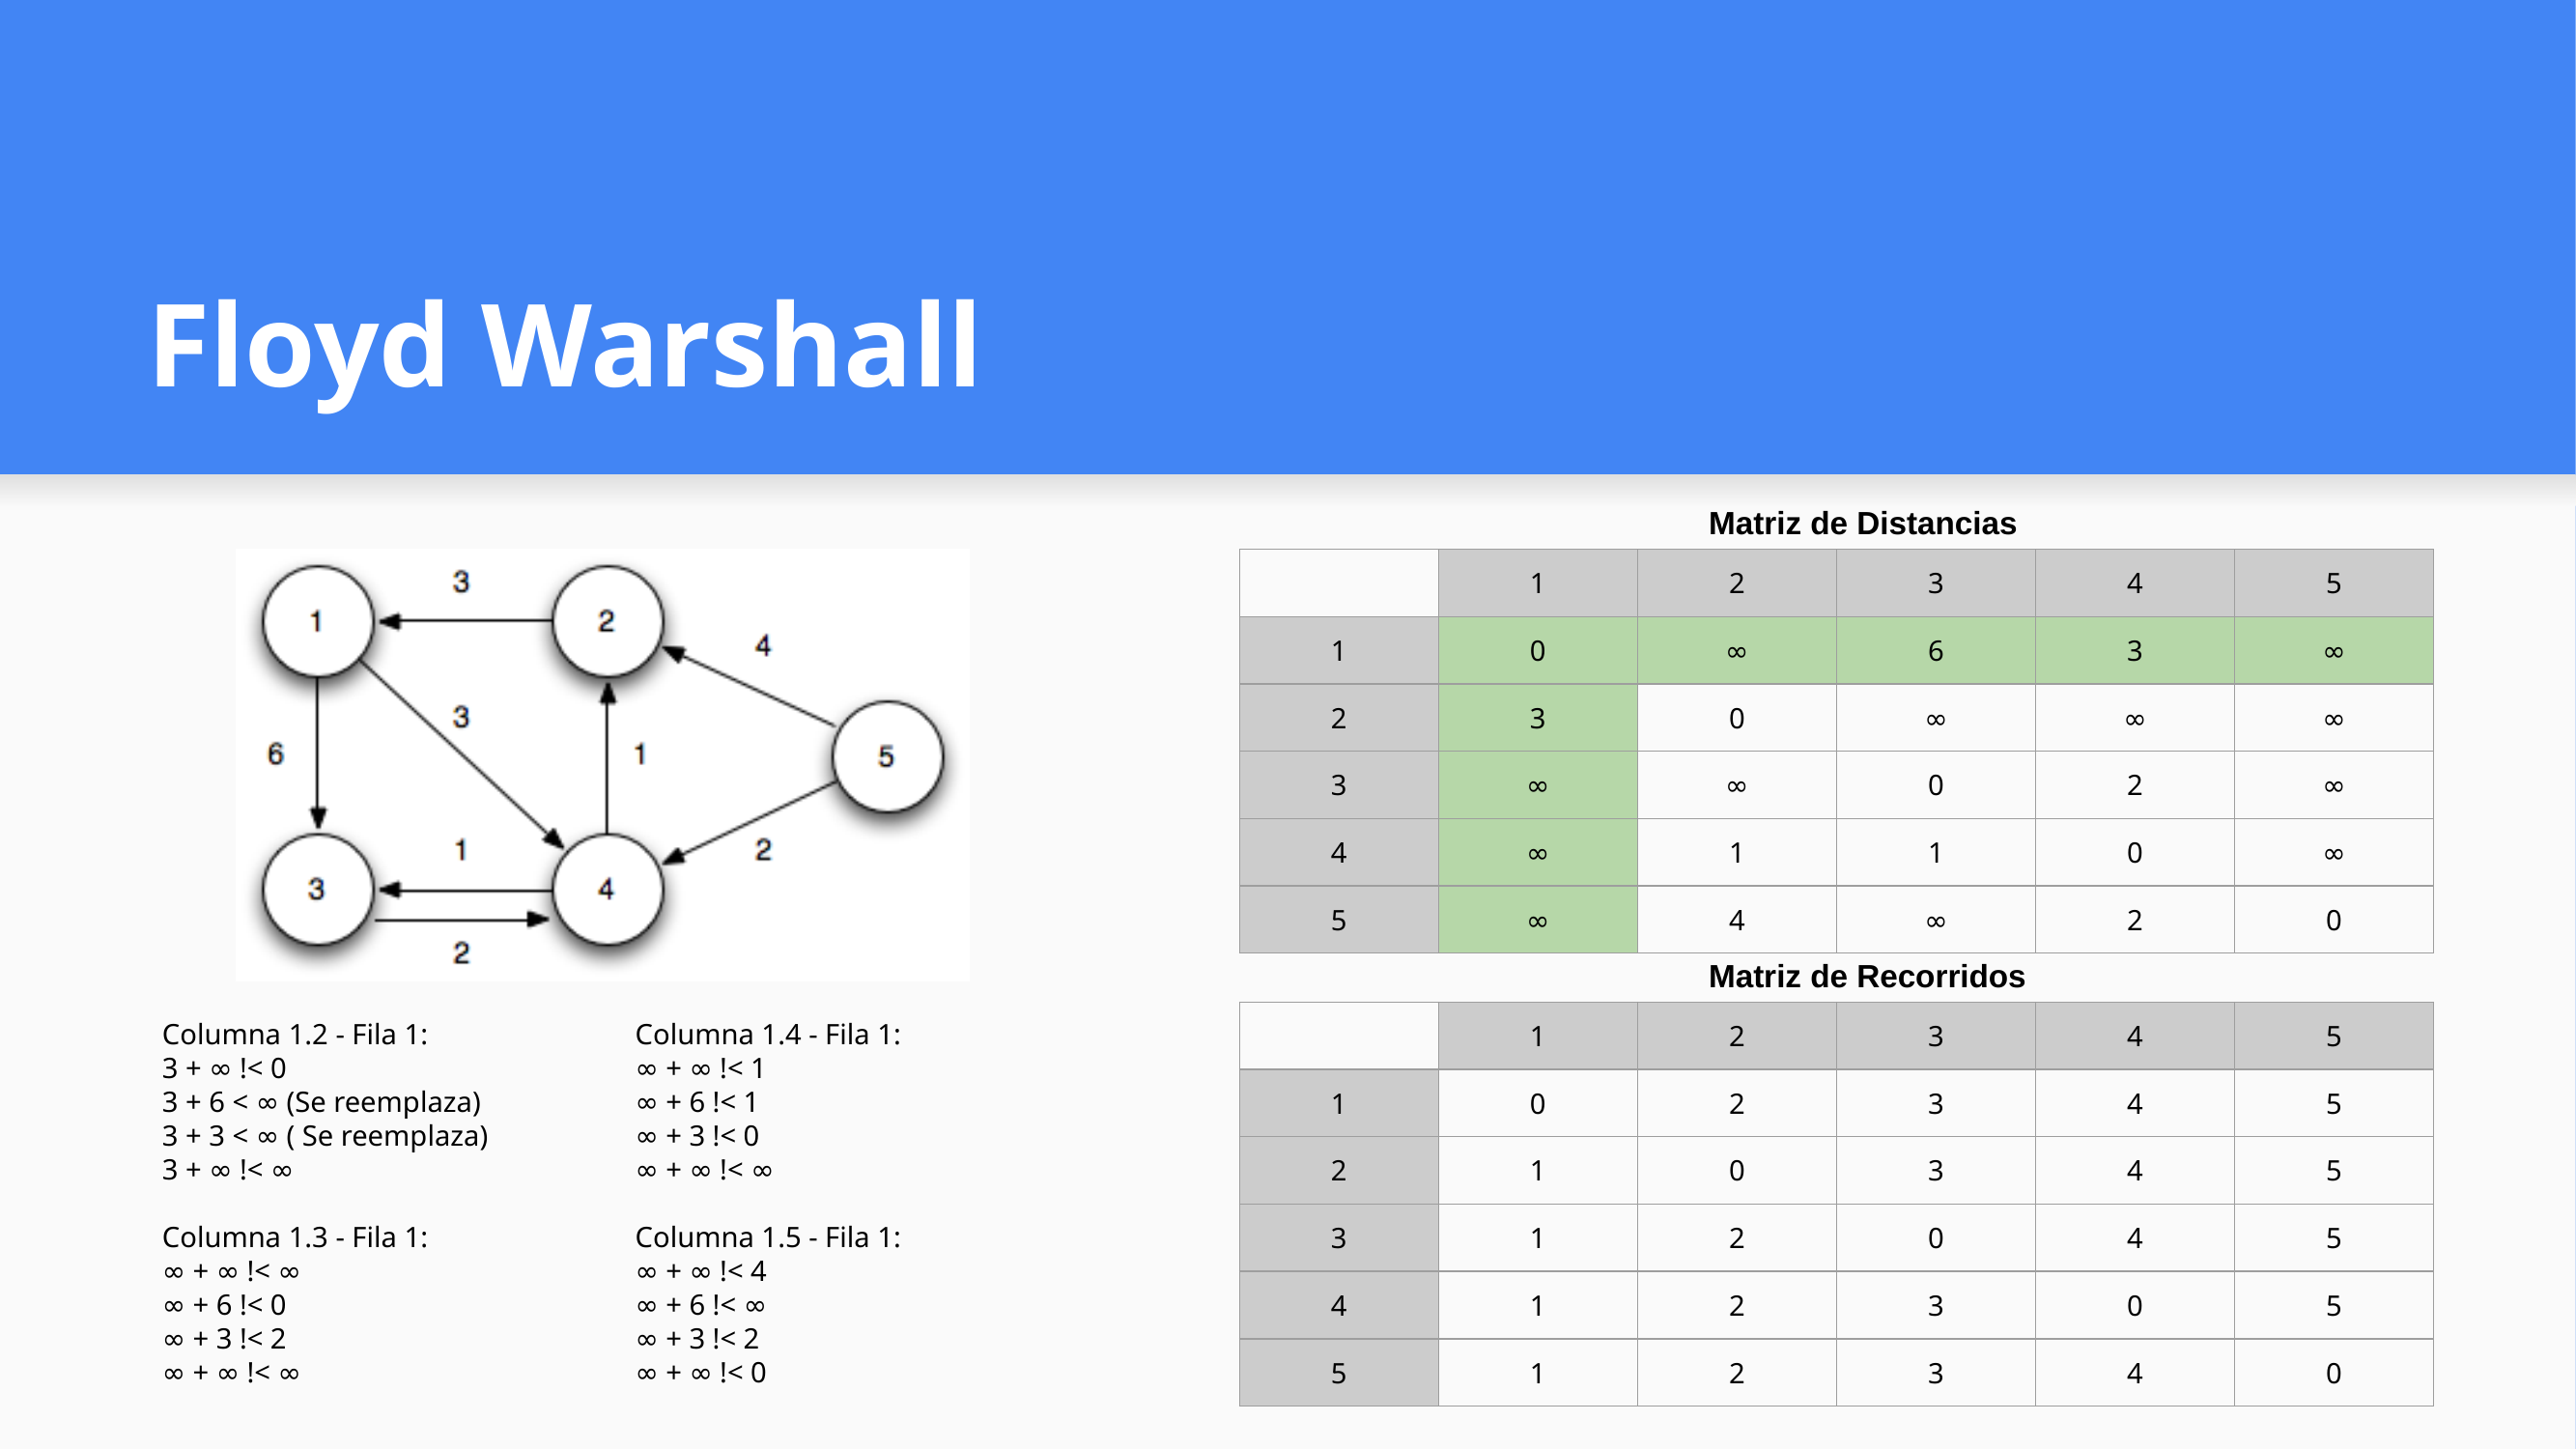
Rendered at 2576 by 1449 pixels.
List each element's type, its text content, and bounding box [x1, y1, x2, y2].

table_cell 1 [1240, 617, 1438, 683]
table_cell 4 [2036, 1070, 2234, 1136]
table_cell ∞ [1439, 752, 1637, 818]
table_cell 0 [1439, 1070, 1637, 1136]
table_cell 2 [1638, 1272, 1836, 1338]
table_cell 4 [2036, 1205, 2234, 1270]
text_box Matriz de Recorridos [1694, 948, 2042, 1002]
table_cell 1 [1240, 1070, 1438, 1136]
table_header 5 [2235, 550, 2433, 616]
table_cell 3 [1837, 1272, 2035, 1338]
table_cell ∞ [2235, 752, 2433, 818]
table_header [1240, 1003, 1438, 1068]
table_cell 2 [2036, 887, 2234, 952]
table_cell 0 [2235, 1340, 2433, 1406]
table_cell 3 [2036, 617, 2234, 683]
title Floyd Warshall [132, 208, 2449, 425]
table_cell 5 [2235, 1070, 2433, 1136]
table_header 4 [2036, 1003, 2234, 1068]
table_cell 3 [1837, 1137, 2035, 1204]
table_cell 0 [2036, 819, 2234, 885]
table_cell 3 [1240, 1205, 1438, 1270]
table_cell 2 [1638, 1340, 1836, 1406]
table_cell 4 [1240, 1272, 1438, 1338]
table_header 3 [1837, 1003, 2035, 1068]
table_header [1240, 550, 1438, 616]
table_cell 0 [1439, 617, 1637, 683]
table_cell 3 [1439, 685, 1637, 751]
table_cell ∞ [2235, 617, 2433, 683]
table_cell 0 [2235, 887, 2433, 952]
table_cell 2 [1638, 1205, 1836, 1270]
table_cell 0 [1837, 1205, 2035, 1270]
table_cell 3 [1837, 1070, 2035, 1136]
text_box Matriz de Distancias [1694, 496, 2032, 549]
picture [235, 549, 970, 981]
table_cell 2 [1638, 1070, 1836, 1136]
table_cell 1 [1439, 1272, 1637, 1338]
table_cell 1 [1638, 819, 1836, 885]
table_cell 1 [1439, 1205, 1637, 1270]
table_cell 0 [1638, 685, 1836, 751]
table_cell 4 [1240, 819, 1438, 885]
table_cell 0 [1638, 1137, 1836, 1204]
table_cell 5 [2235, 1272, 2433, 1338]
table_cell 1 [1439, 1137, 1637, 1204]
table_header 1 [1439, 1003, 1637, 1068]
table_header 3 [1837, 550, 2035, 616]
table_cell ∞ [1638, 752, 1836, 818]
table_cell 5 [1240, 1340, 1438, 1406]
table_cell 5 [2235, 1205, 2433, 1270]
table_header 2 [1638, 1003, 1836, 1068]
table_cell 4 [2036, 1340, 2234, 1406]
table_cell 0 [1837, 752, 2035, 818]
table_cell ∞ [2235, 685, 2433, 751]
table_cell ∞ [1837, 887, 2035, 948]
table_cell 4 [1638, 887, 1836, 952]
text_box Columna 1.2 - Fila 1: 3 + ∞ !< 0 3 + 6 < ∞ (Se reemplaza) 3 + 3 < ∞ ( Se reemplaza) 3 + ∞ !< ∞ Columna 1.3 - Fila 1: ∞ + ∞ !< ∞ ∞ + 6 !< 0 ∞ + 3 !< 2 ∞ + ∞ !< ∞ [147, 1002, 597, 1404]
table_cell 4 [2036, 1137, 2234, 1204]
table_header 5 [2235, 1003, 2433, 1068]
table_cell ∞ [1439, 887, 1637, 952]
table_cell 3 [1837, 1340, 2035, 1406]
table_cell 0 [2036, 1272, 2234, 1338]
table_cell 2 [1240, 685, 1438, 751]
table_header 2 [1638, 550, 1836, 616]
table_cell ∞ [1837, 685, 2035, 751]
table_header 4 [2036, 550, 2234, 616]
table_cell 5 [1240, 887, 1438, 952]
table_cell 3 [1240, 752, 1438, 818]
table_cell ∞ [2036, 685, 2234, 751]
table_cell 2 [2036, 752, 2234, 818]
table_header 1 [1439, 550, 1637, 616]
table_cell 6 [1837, 617, 2035, 683]
table_cell 2 [1240, 1137, 1438, 1204]
table_cell 1 [1837, 819, 2035, 885]
table_cell ∞ [2235, 819, 2433, 885]
table_cell ∞ [1439, 819, 1637, 885]
table_cell ∞ [1638, 617, 1836, 683]
table_cell 1 [1439, 1340, 1637, 1406]
text_box Columna 1.4 - Fila 1: ∞ + ∞ !< 1 ∞ + 6 !< 1 ∞ + 3 !< 0 ∞ + ∞ !< ∞ Columna 1.5 - Fila 1: ∞ + ∞ !< 4 ∞ + 6 !< ∞ ∞ + 3 !< 2 ∞ + ∞ !< 0 [620, 1002, 1070, 1404]
table_cell 5 [2235, 1137, 2433, 1204]
